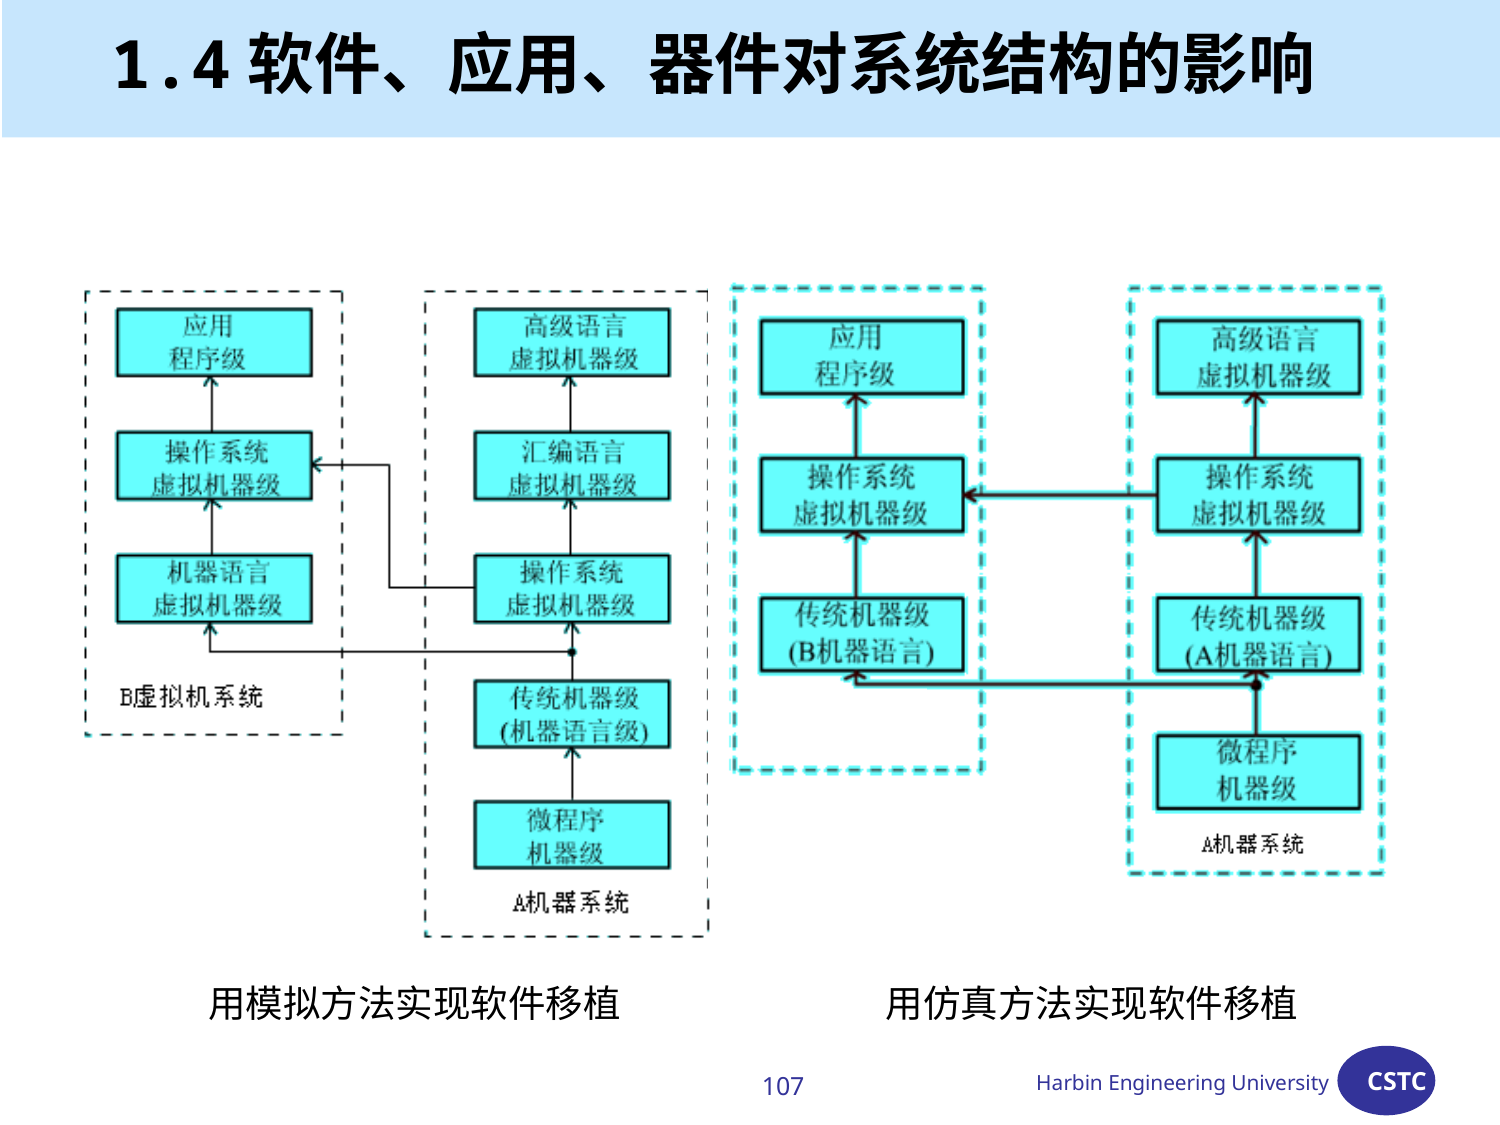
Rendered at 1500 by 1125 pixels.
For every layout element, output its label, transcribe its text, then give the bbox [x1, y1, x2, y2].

title 1.4软件、应用、器件对系统结构的影响 [96, 11, 1385, 112]
picture [68, 255, 1411, 972]
text_box 用仿真方法实现软件移植 [870, 972, 1314, 1033]
slide_number 107 [608, 1062, 959, 1113]
footer Harbin Engineering University [959, 1062, 1344, 1113]
text_box 用模拟方法实现软件移植 [193, 973, 636, 1033]
